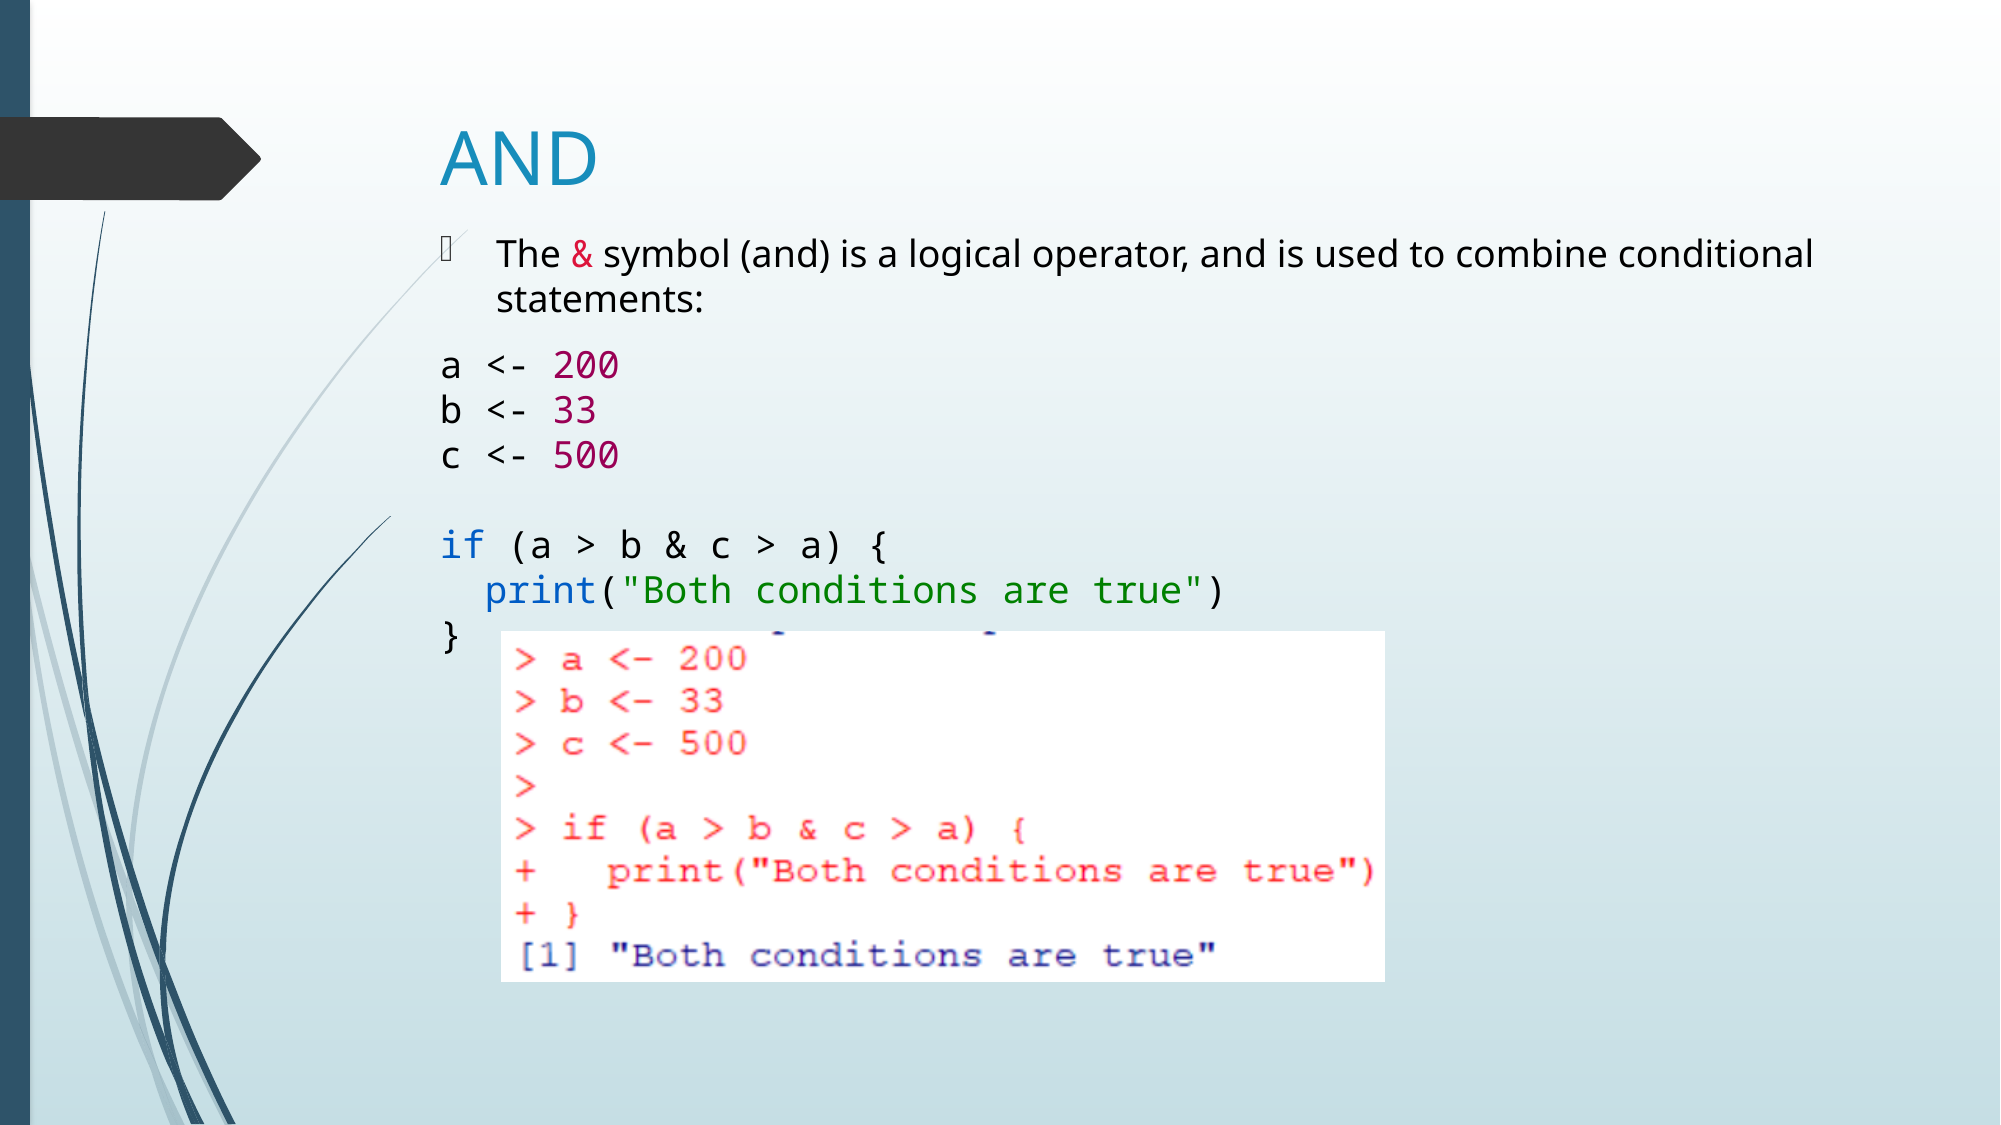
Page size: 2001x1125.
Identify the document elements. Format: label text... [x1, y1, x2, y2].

list The & symbol (and) is a logical operator, and is used to combine conditional statements: a <- 200 b <- 33 c <- 500 if (a > b & c > a) { print("Both conditions are true") } [424, 222, 1888, 970]
title AND [425, 102, 1888, 222]
picture [500, 631, 1385, 983]
